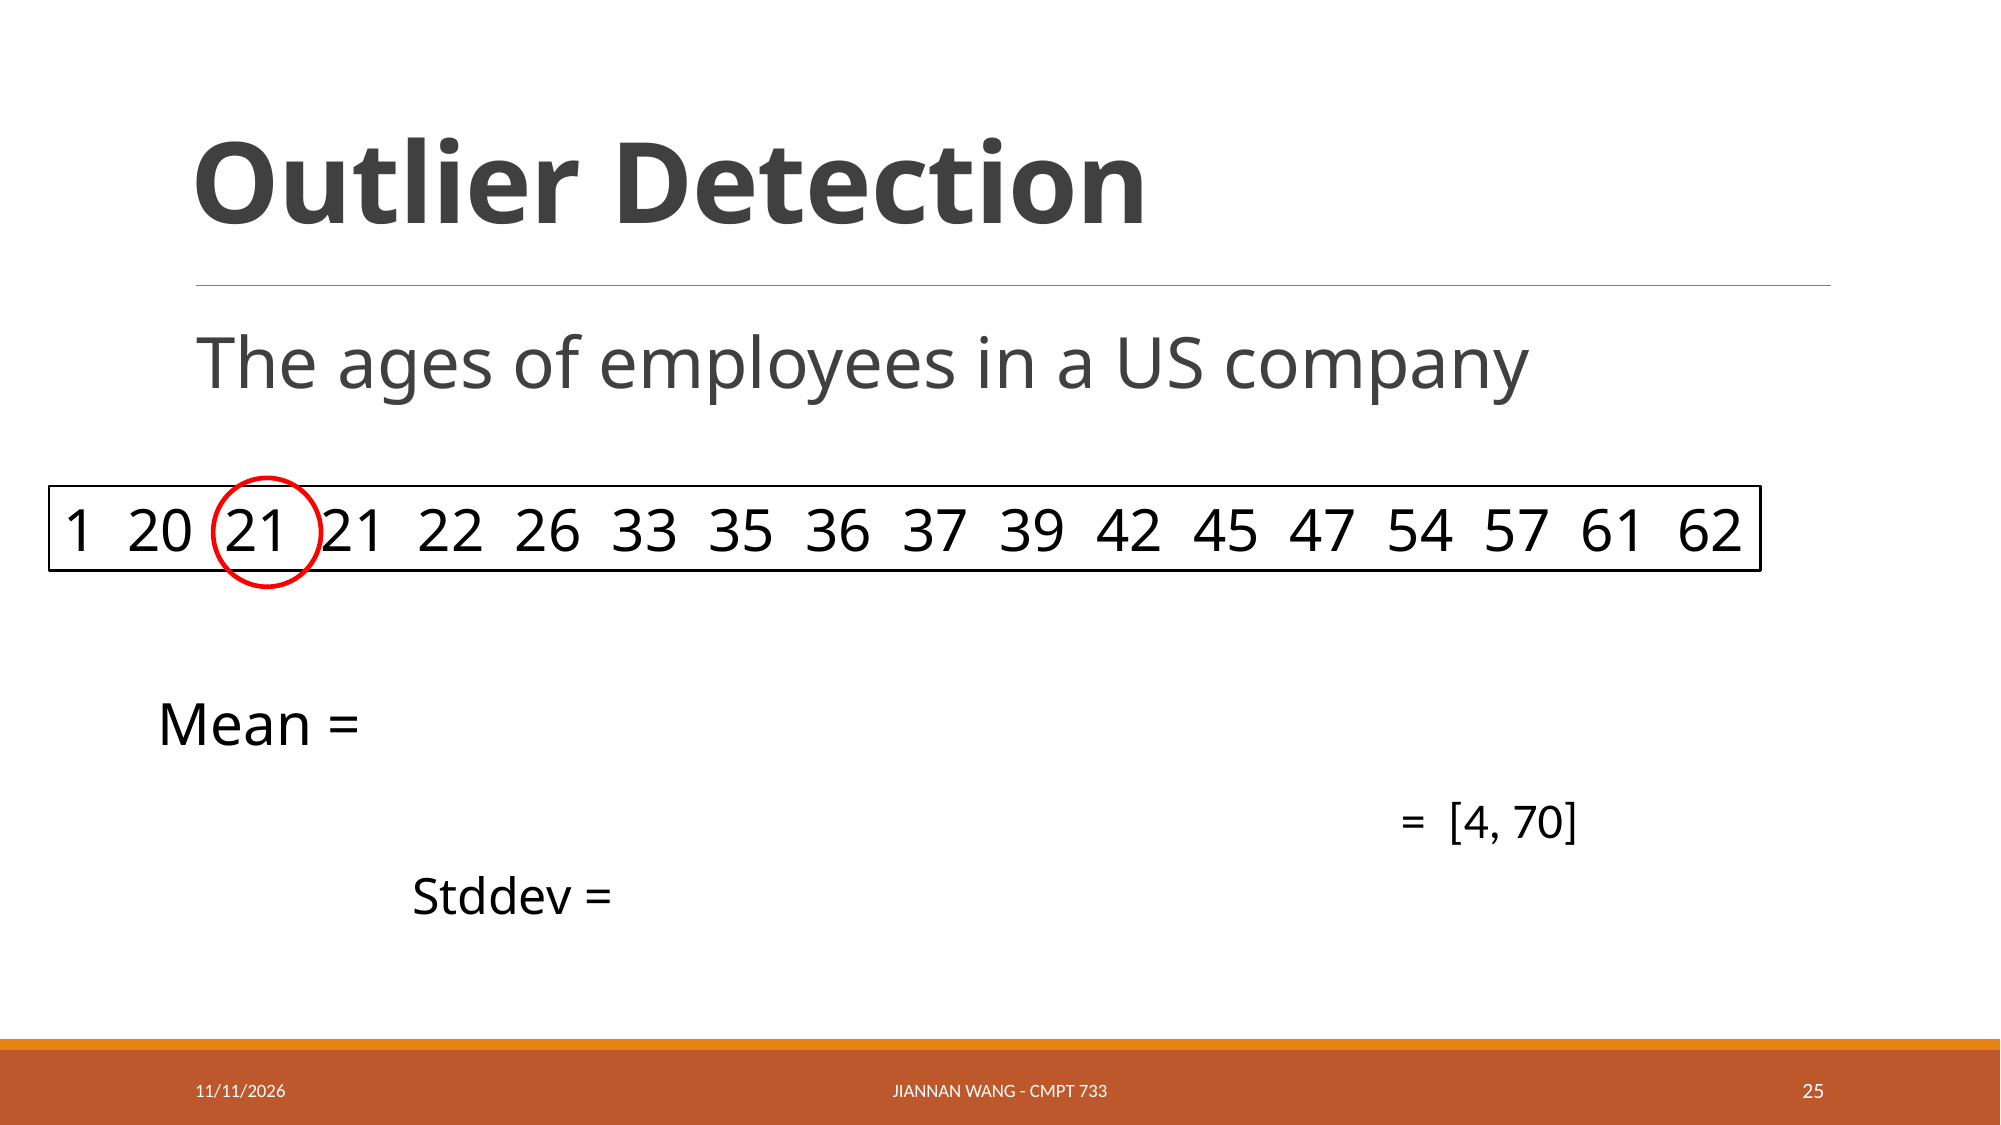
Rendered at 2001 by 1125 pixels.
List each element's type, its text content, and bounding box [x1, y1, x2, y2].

slide_number 25 [1624, 1059, 1840, 1120]
text_box 1 20 21 21 22 26 33 35 36 37 39 42 45 47 54 57 61 62 [298, 485, 1762, 572]
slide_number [180, 1059, 586, 1120]
list The ages of employees in a US company [180, 319, 1830, 980]
title Outlier Detection [175, 16, 1826, 255]
footer Jiannan Wang - CMPT 733 [604, 1059, 1396, 1120]
text_box [211, 476, 323, 589]
text_box 1 20 21 21 22 26 33 35 36 37 39 42 45 47 54 57 61 62 [48, 485, 236, 572]
